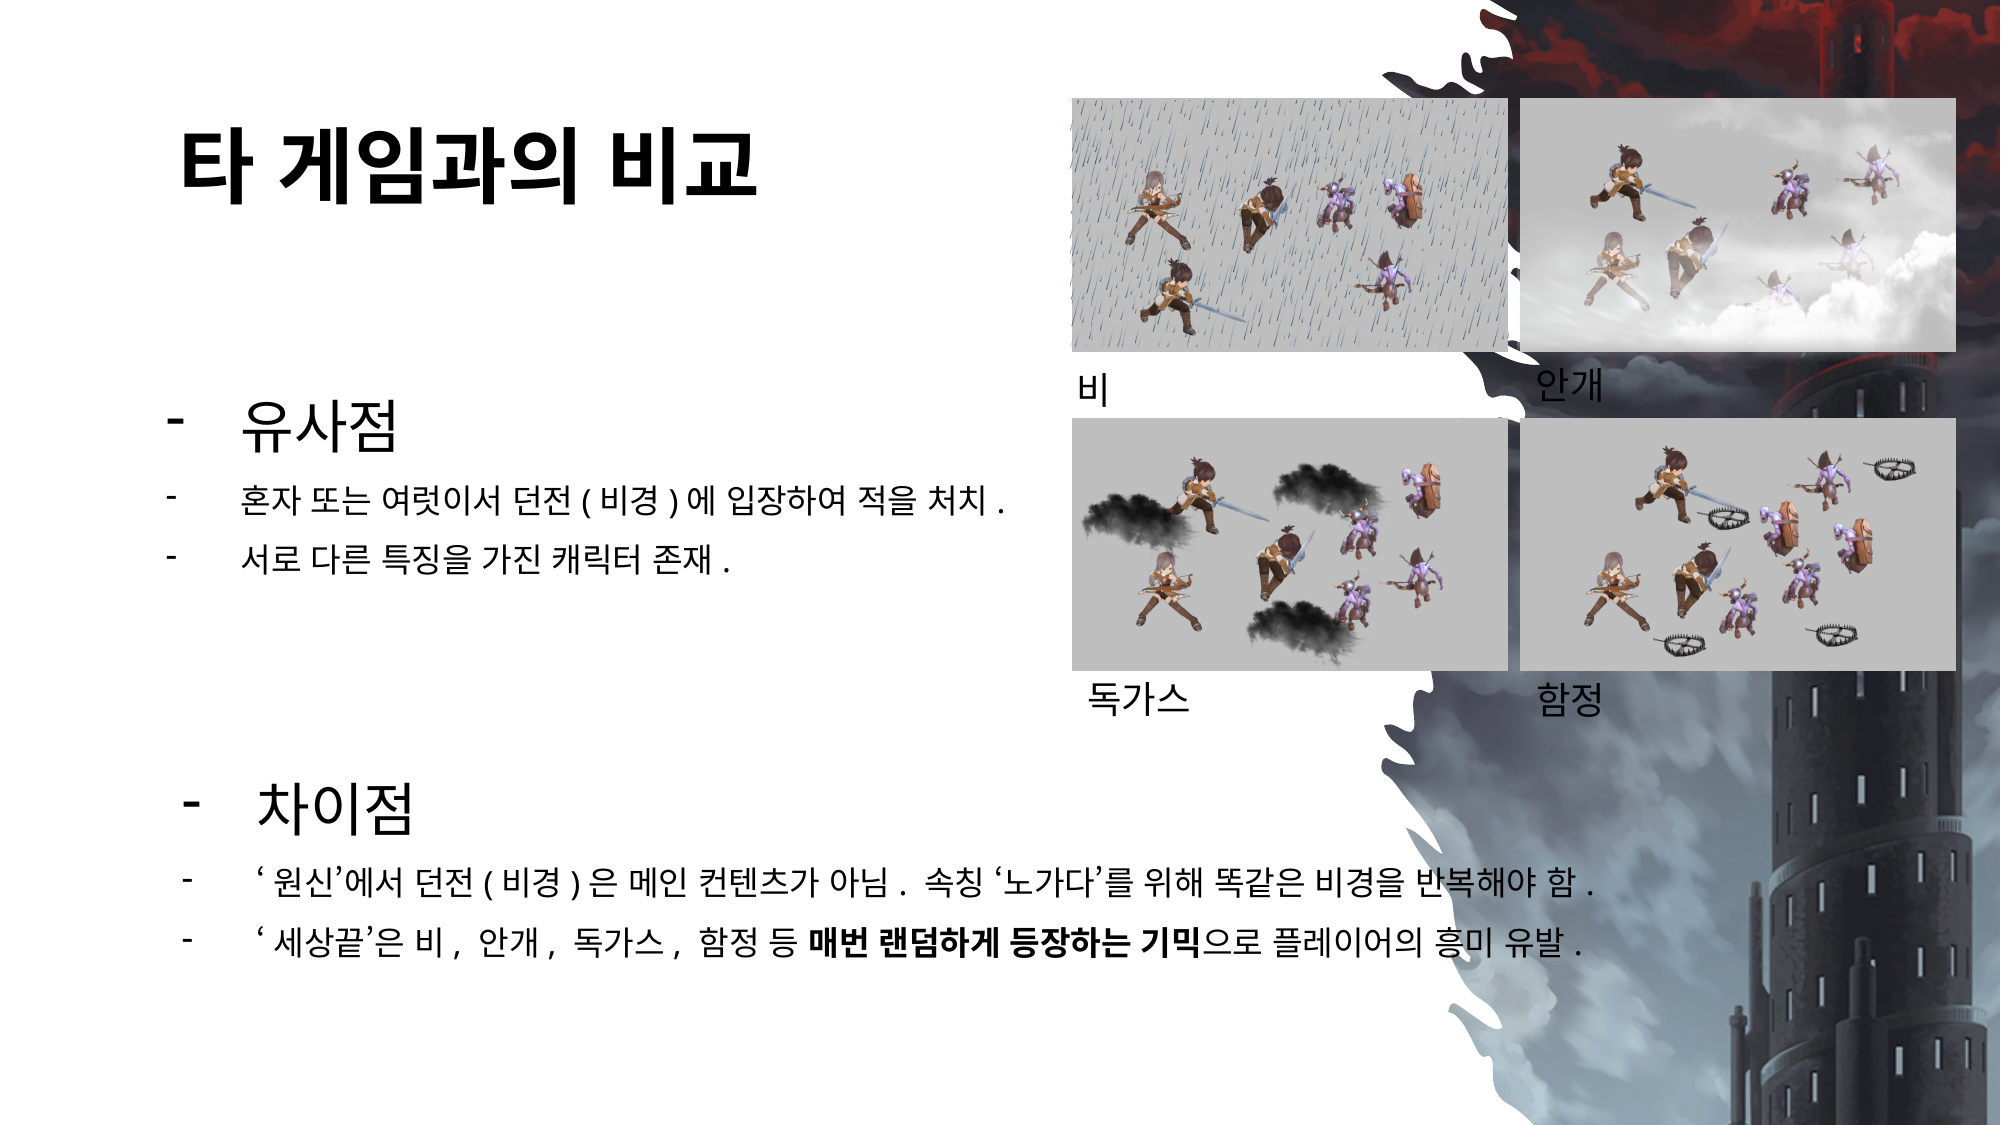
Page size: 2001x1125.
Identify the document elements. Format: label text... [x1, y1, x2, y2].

picture [1041, 0, 2000, 1125]
text_box 비 [1061, 359, 1126, 420]
text_box 차이점 ‘원신’에서 던전(비경)은 메인 컨텐츠가 아님. 속칭 ‘노가다’를 위해 똑같은 비경을 반복해야 함. ‘세상끝’은 비, 안개, 독가스, 함정 등 매번 랜덤하게 등장하는 기믹으로 플레이어의 흥미 유발. [167, 730, 1381, 970]
text_box 유사점 혼자 또는 여럿이서 던전(비경)에 입장하여 적을 처치. 서로 다른 특징을 가진 캐릭터 존재. [151, 347, 1021, 587]
text_box 독가스 [1072, 671, 1206, 729]
text_box 타 게임과의 비교 [163, 106, 776, 222]
